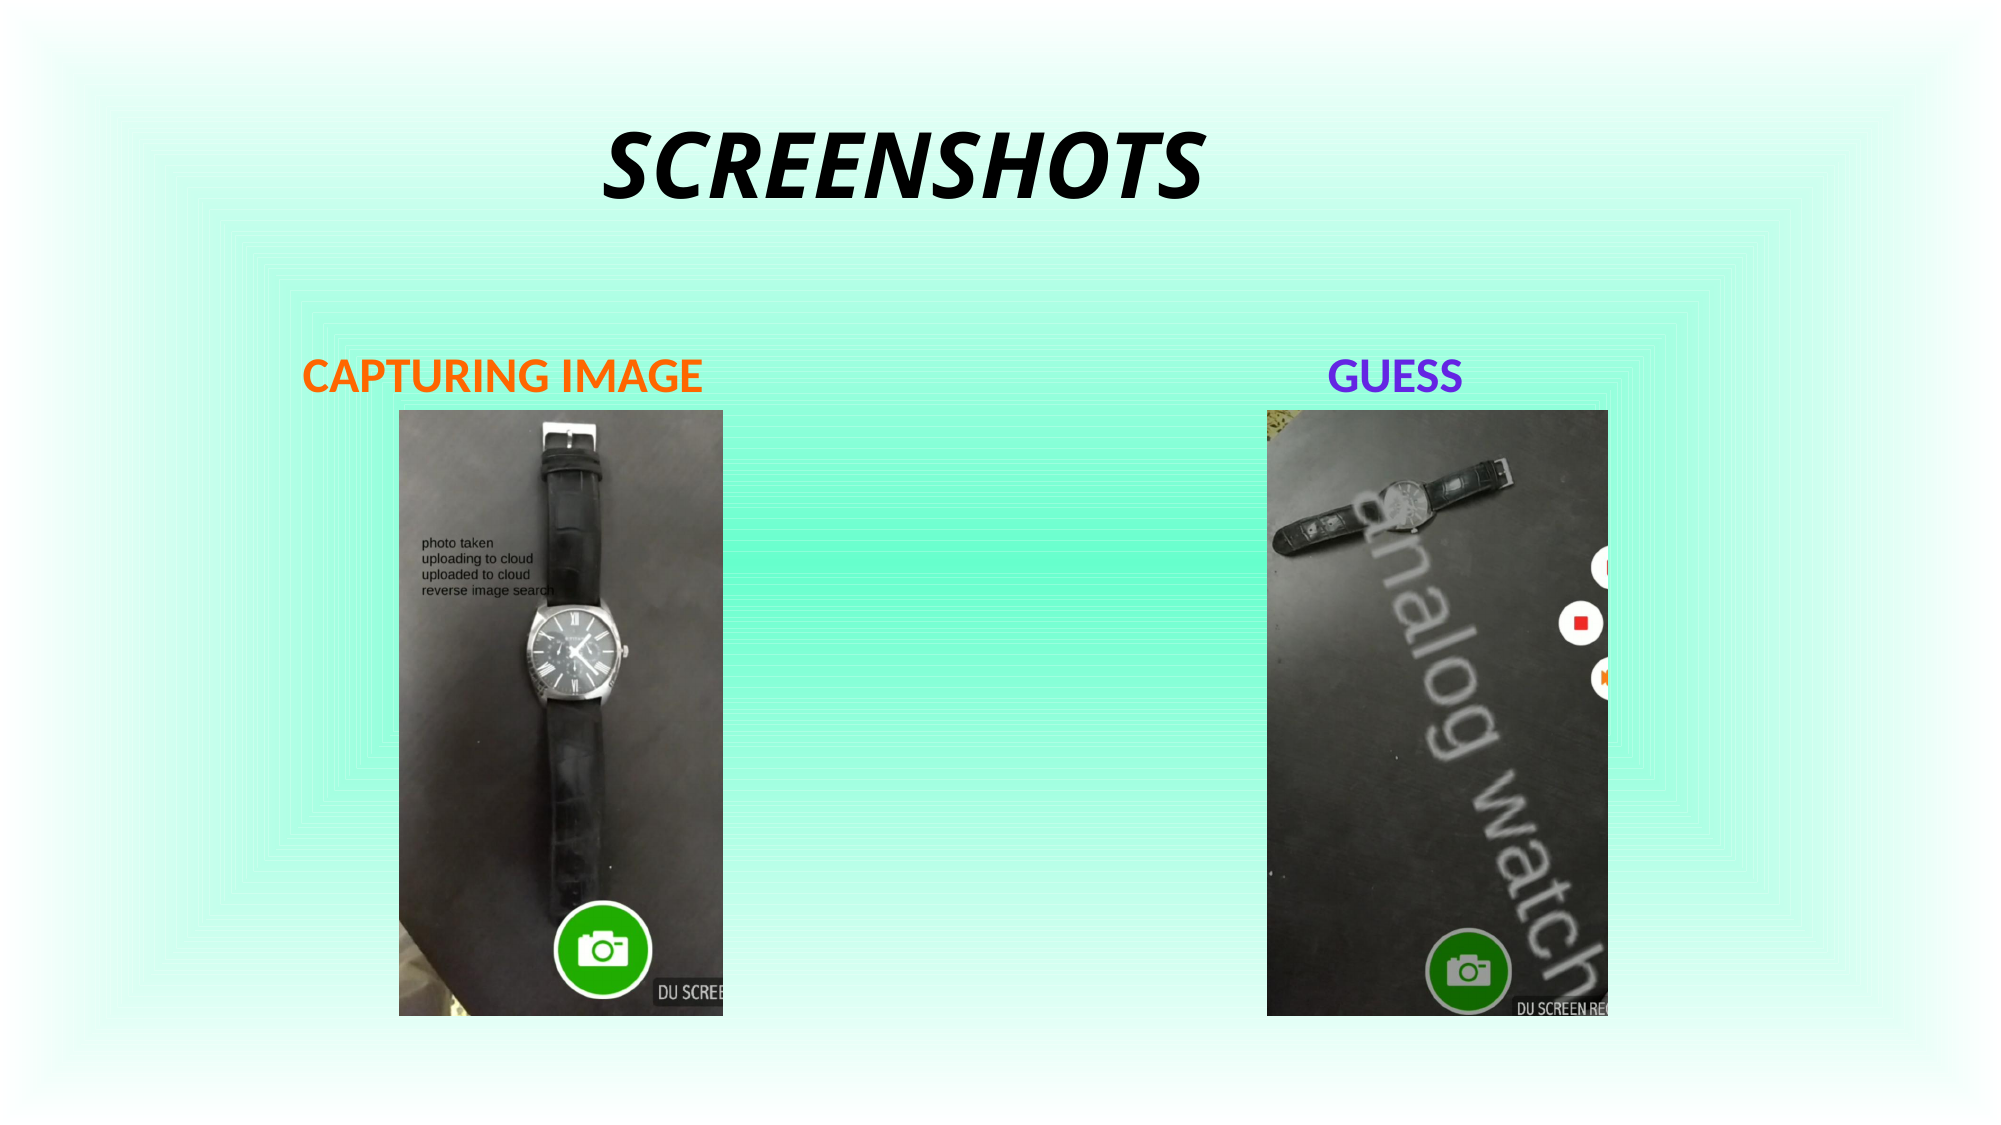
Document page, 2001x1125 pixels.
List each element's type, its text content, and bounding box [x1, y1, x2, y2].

list CAPTURING IMAGE [137, 275, 984, 411]
list GUESS [1012, 275, 1863, 411]
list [1267, 410, 1608, 1016]
title SCREENSHOTS [137, 59, 1863, 278]
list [399, 410, 723, 1016]
